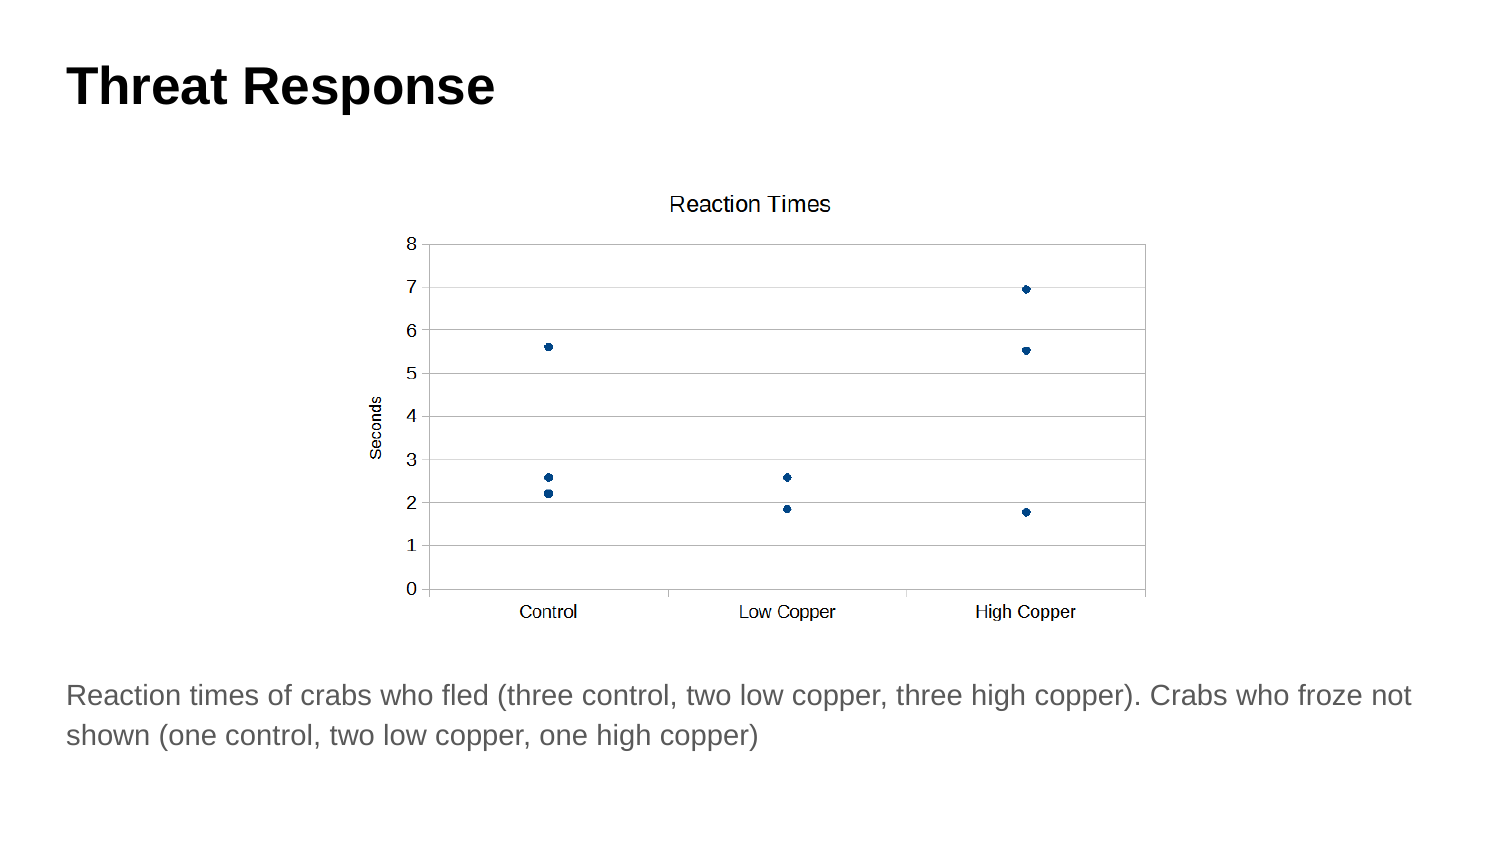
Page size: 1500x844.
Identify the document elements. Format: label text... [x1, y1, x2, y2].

picture [338, 166, 1162, 631]
title Threat Response [51, 36, 1449, 131]
list Reaction times of crabs who fled (three control, two low copper, three high copper). Crabs who froze not shown (one control, two low copper, one high copper) [51, 655, 1449, 844]
